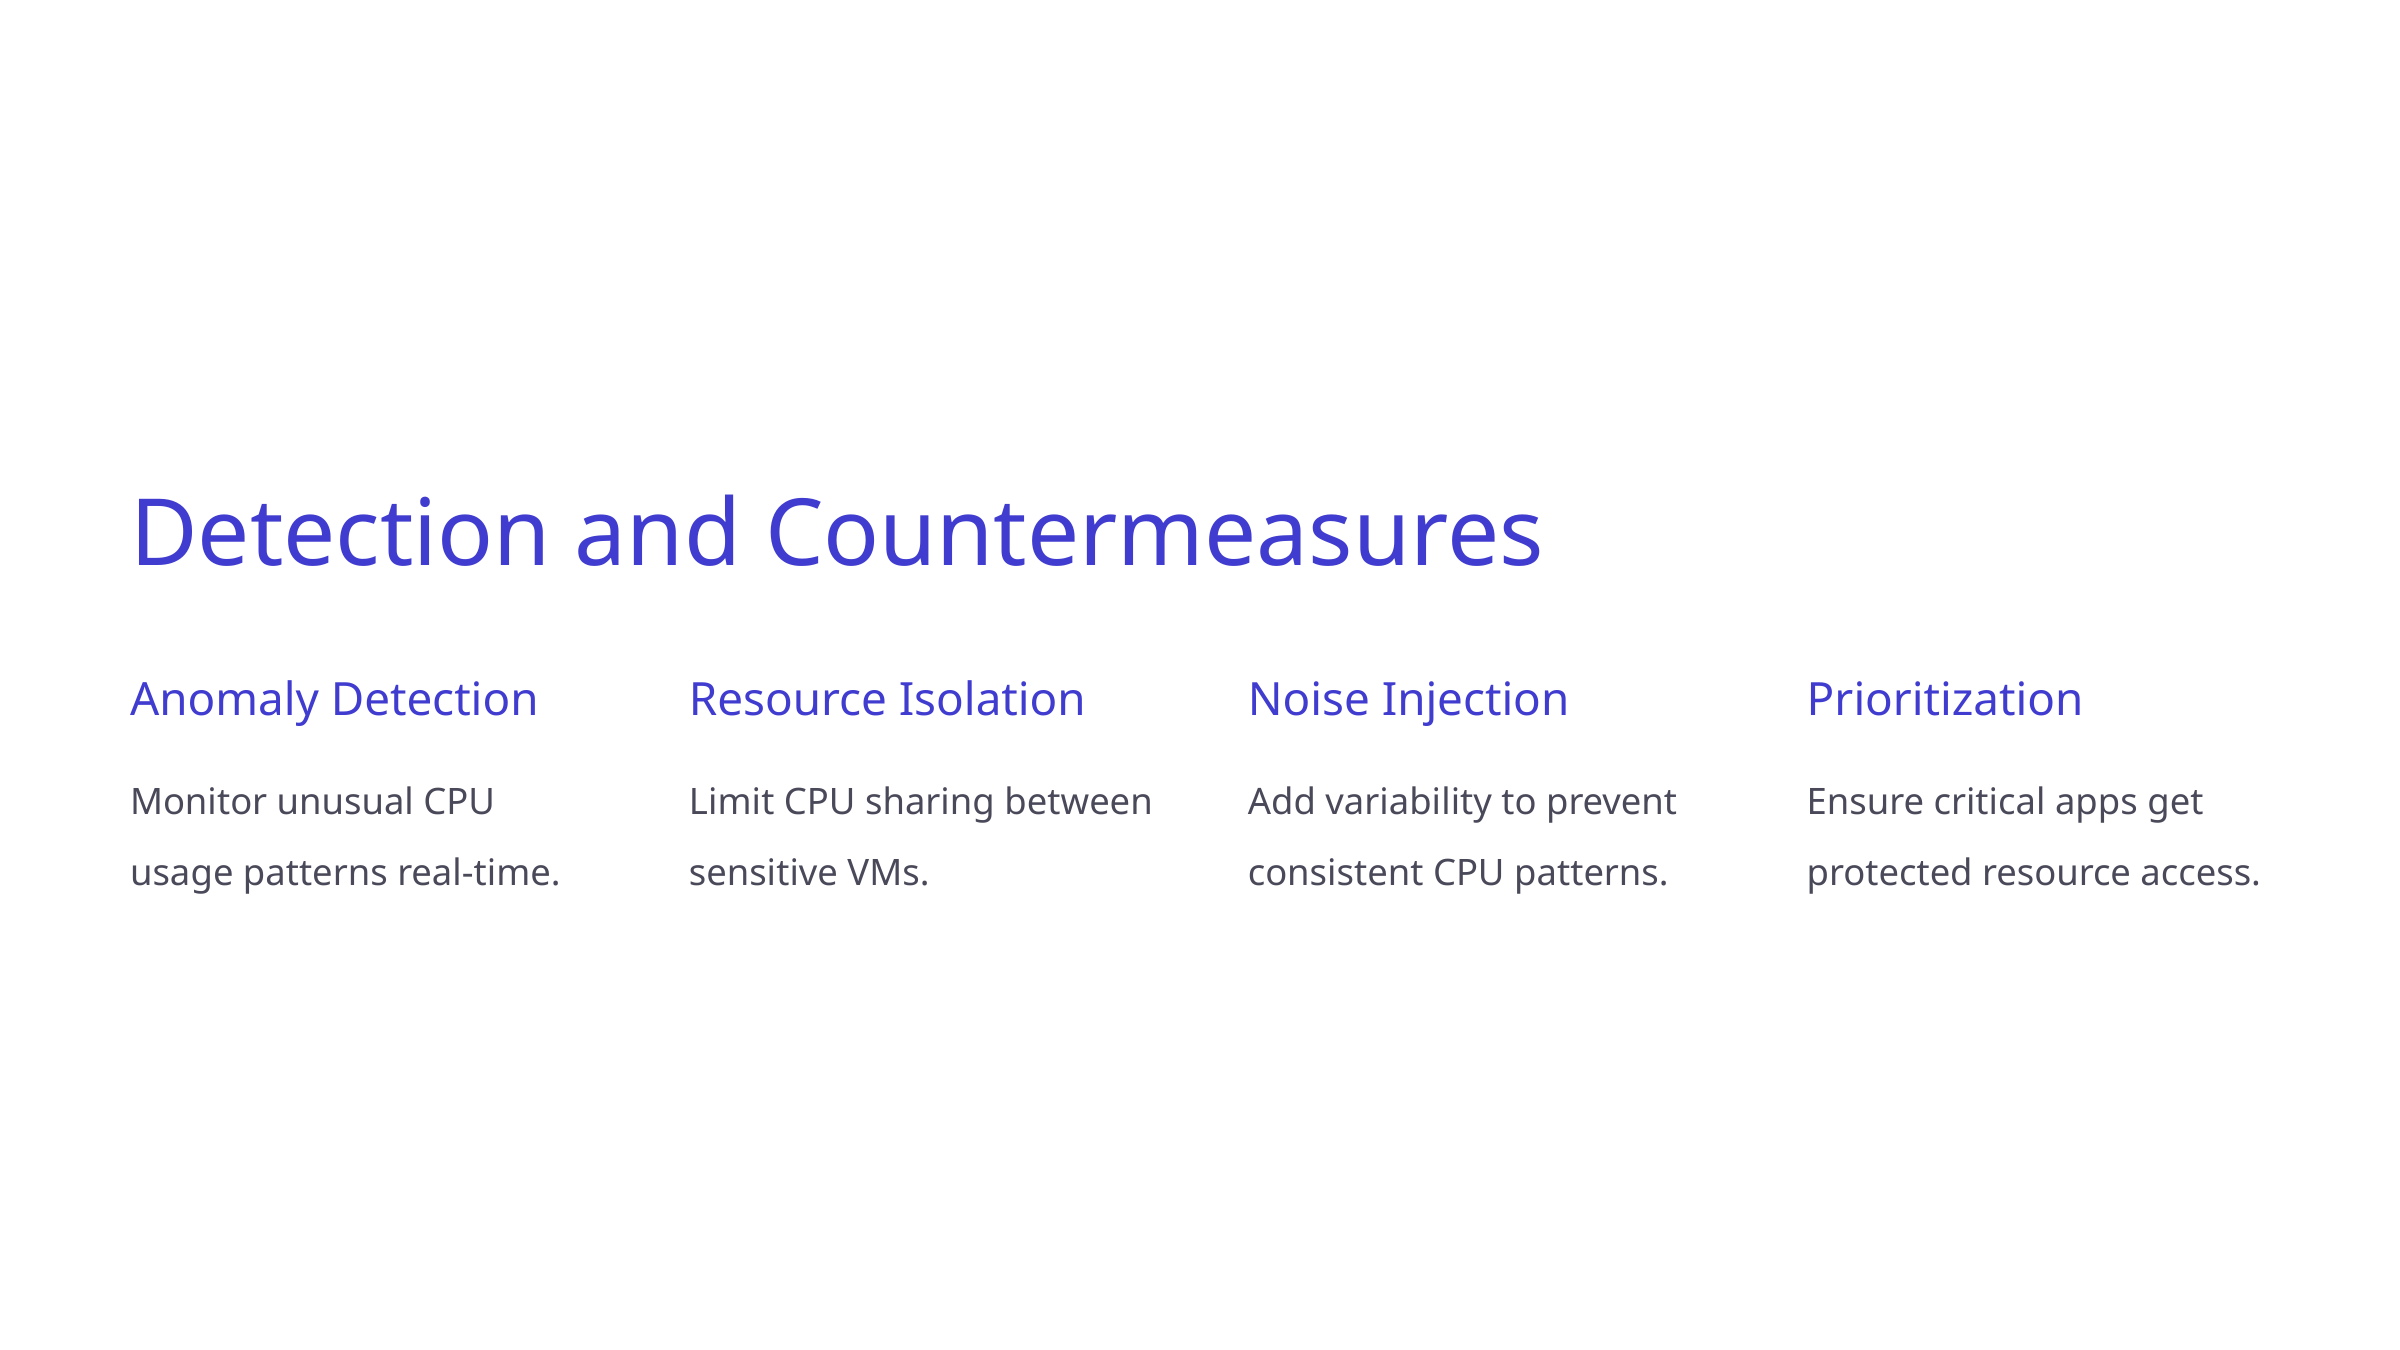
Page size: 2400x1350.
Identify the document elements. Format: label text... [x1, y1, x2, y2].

text_box Detection and Countermeasures [130, 446, 1671, 563]
text_box Resource Isolation [688, 655, 1155, 714]
text_box Ensure critical apps get protected resource access. [1806, 751, 2274, 871]
text_box Prioritization [1806, 655, 2272, 714]
text_box Noise Injection [1247, 655, 1713, 714]
text_box Limit CPU sharing between sensitive VMs. [688, 751, 1156, 871]
text_box Monitor unusual CPU usage patterns real-time. [130, 751, 597, 871]
text_box Anomaly Detection [130, 655, 596, 714]
text_box Add variability to prevent consistent CPU patterns. [1247, 751, 1715, 871]
